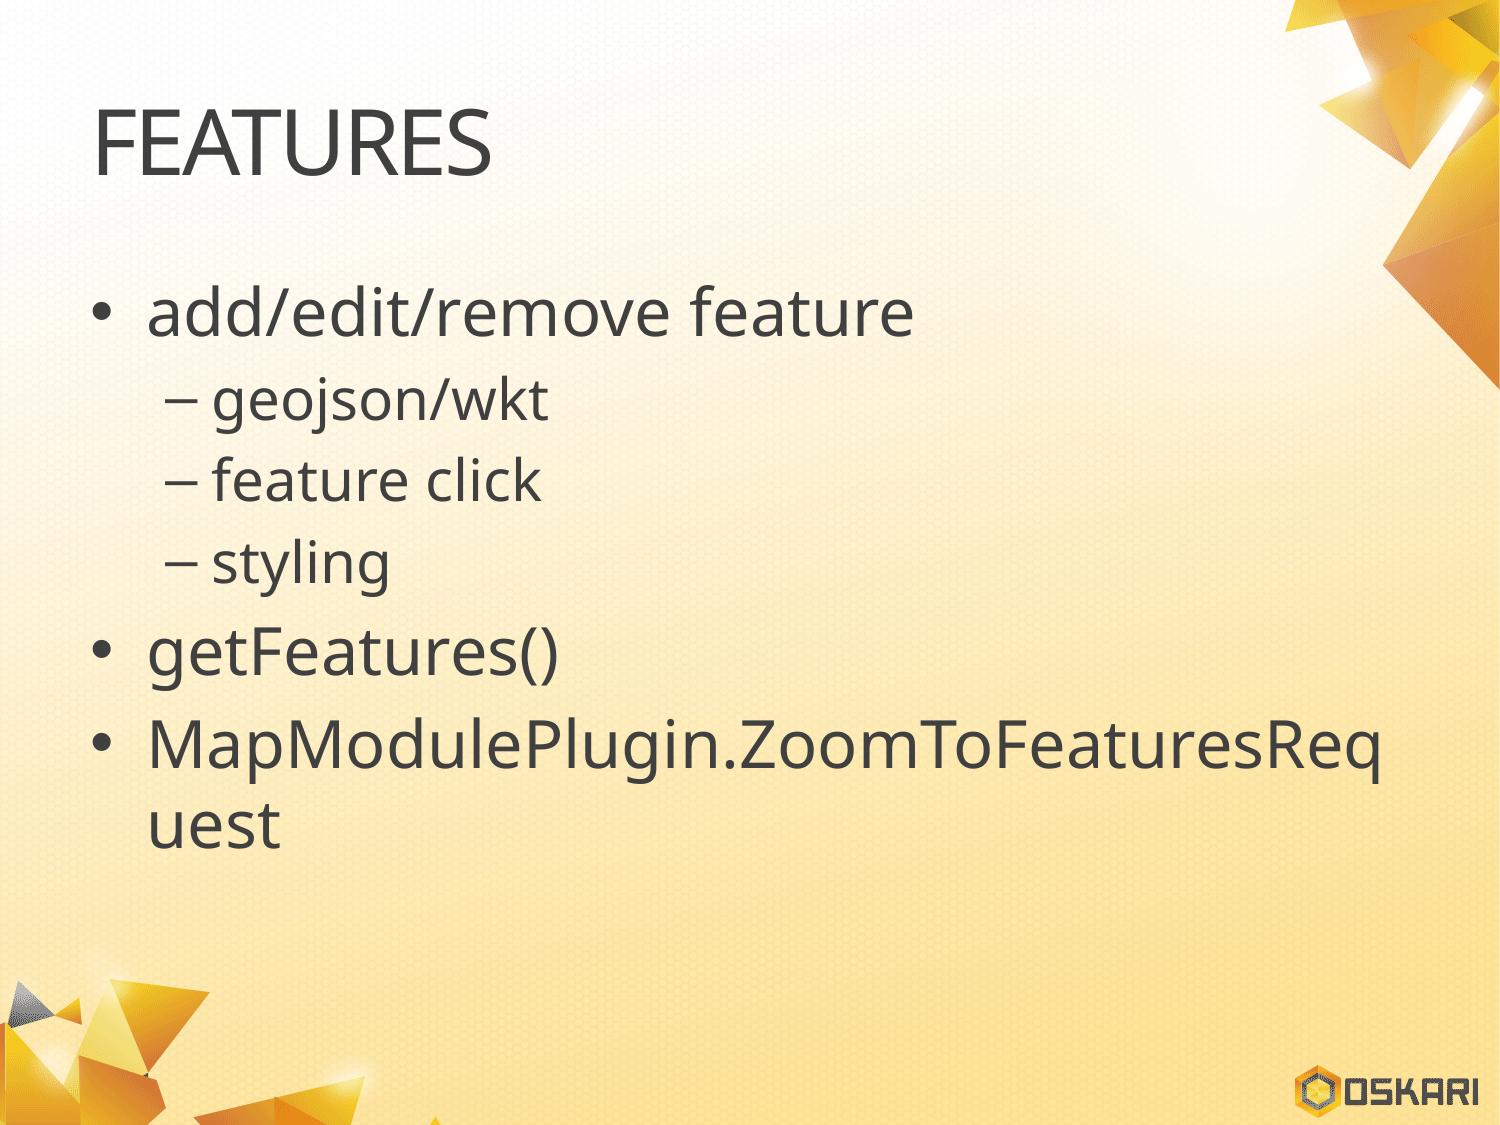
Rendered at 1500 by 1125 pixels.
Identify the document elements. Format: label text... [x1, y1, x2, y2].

list add/edit/remove feature geojson/wkt feature click styling getFeatures() MapModulePlugin.ZoomToFeaturesRequest [75, 262, 1425, 1005]
picture [0, 0, 1500, 1125]
title Features [75, 45, 1425, 233]
